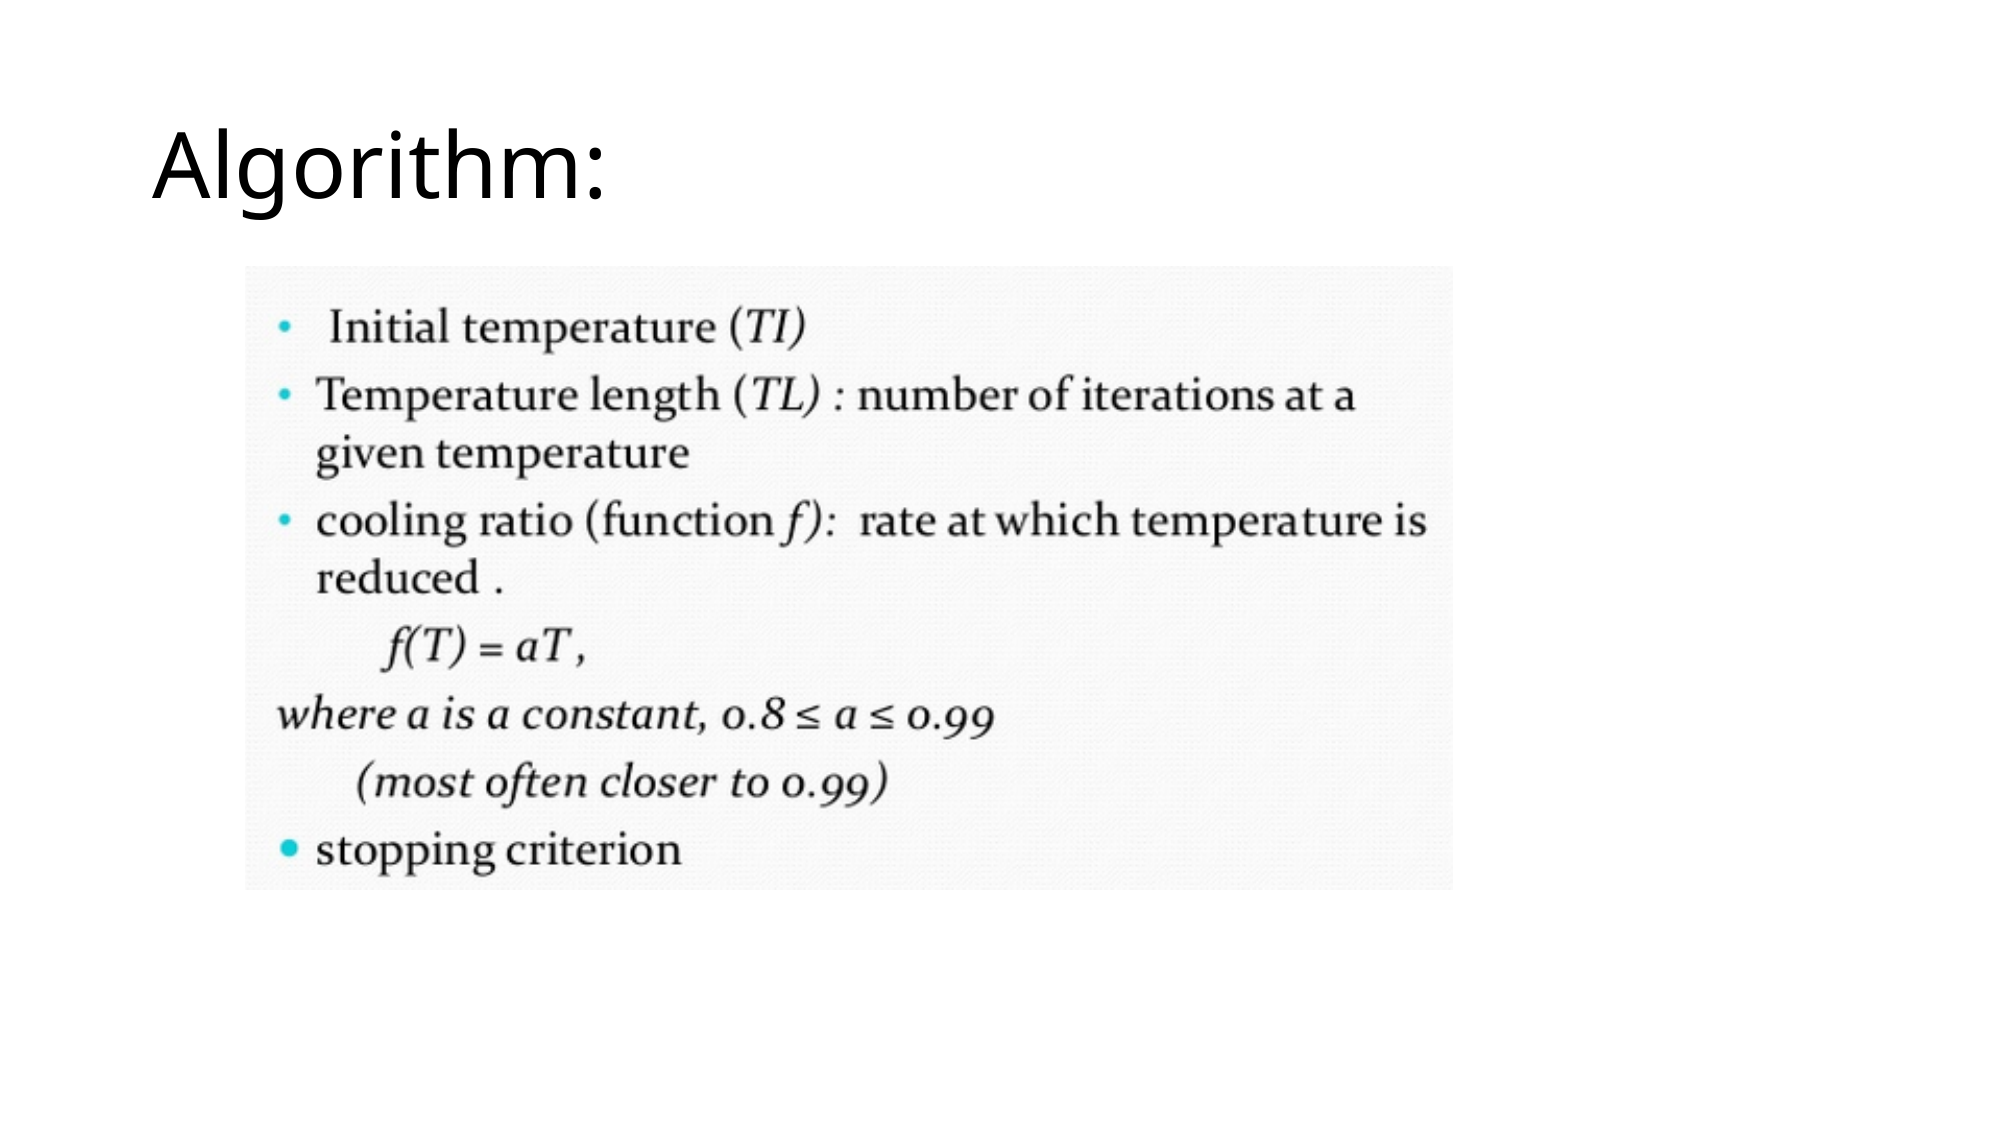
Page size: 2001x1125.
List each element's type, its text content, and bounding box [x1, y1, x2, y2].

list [245, 266, 1453, 890]
title Algorithm: [137, 59, 1863, 278]
